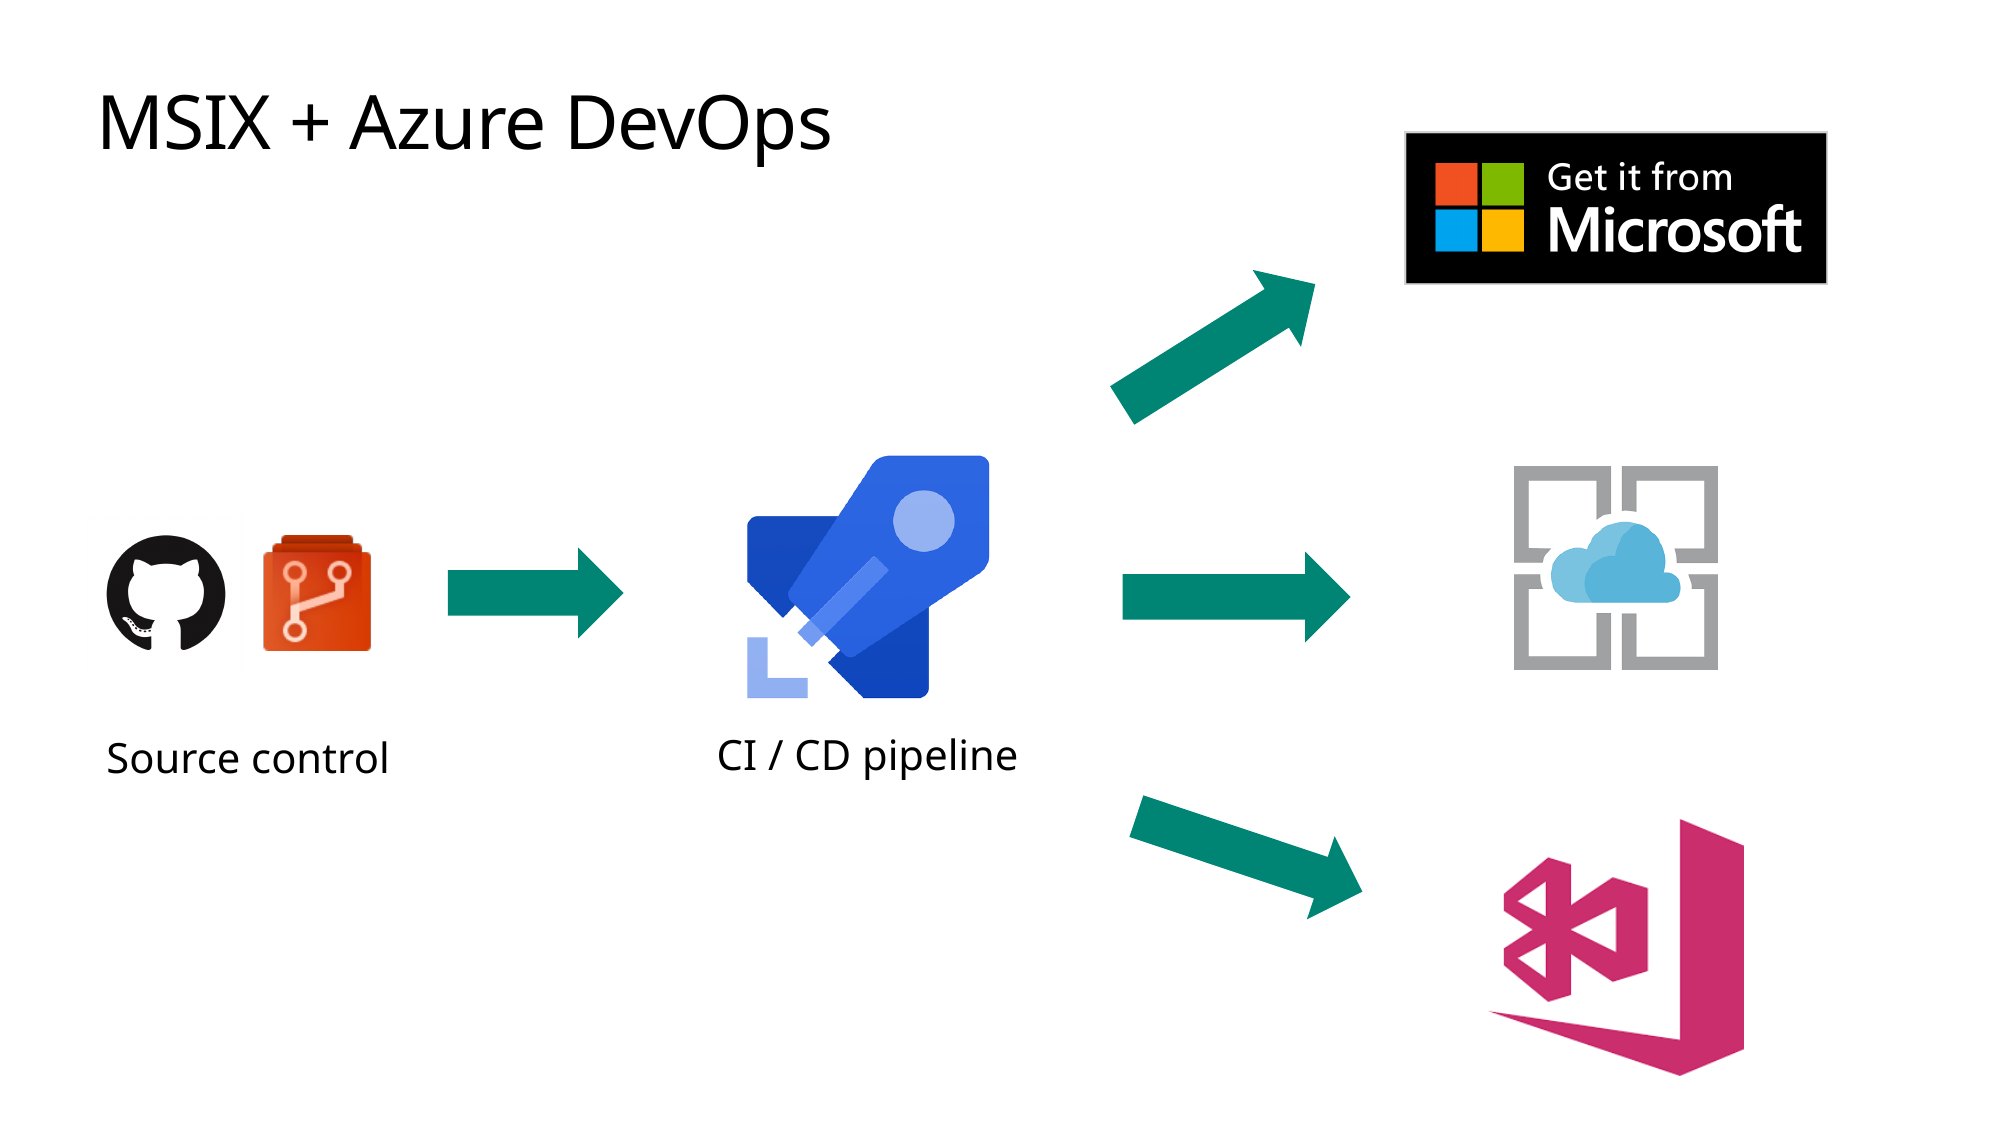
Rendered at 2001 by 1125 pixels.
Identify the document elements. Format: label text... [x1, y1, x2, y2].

text_box Source control [81, 731, 415, 782]
text_box [1128, 794, 1364, 920]
text_box CI / CD pipeline [700, 729, 1035, 780]
text_box [1121, 550, 1352, 644]
title MSIX + Azure DevOps [96, 75, 1904, 166]
picture [1488, 819, 1745, 1076]
picture [1514, 466, 1719, 671]
text_box [1109, 269, 1317, 426]
picture [722, 431, 1013, 722]
text_box [447, 546, 625, 640]
picture [1404, 131, 1829, 286]
picture [87, 514, 245, 672]
picture [258, 534, 377, 652]
